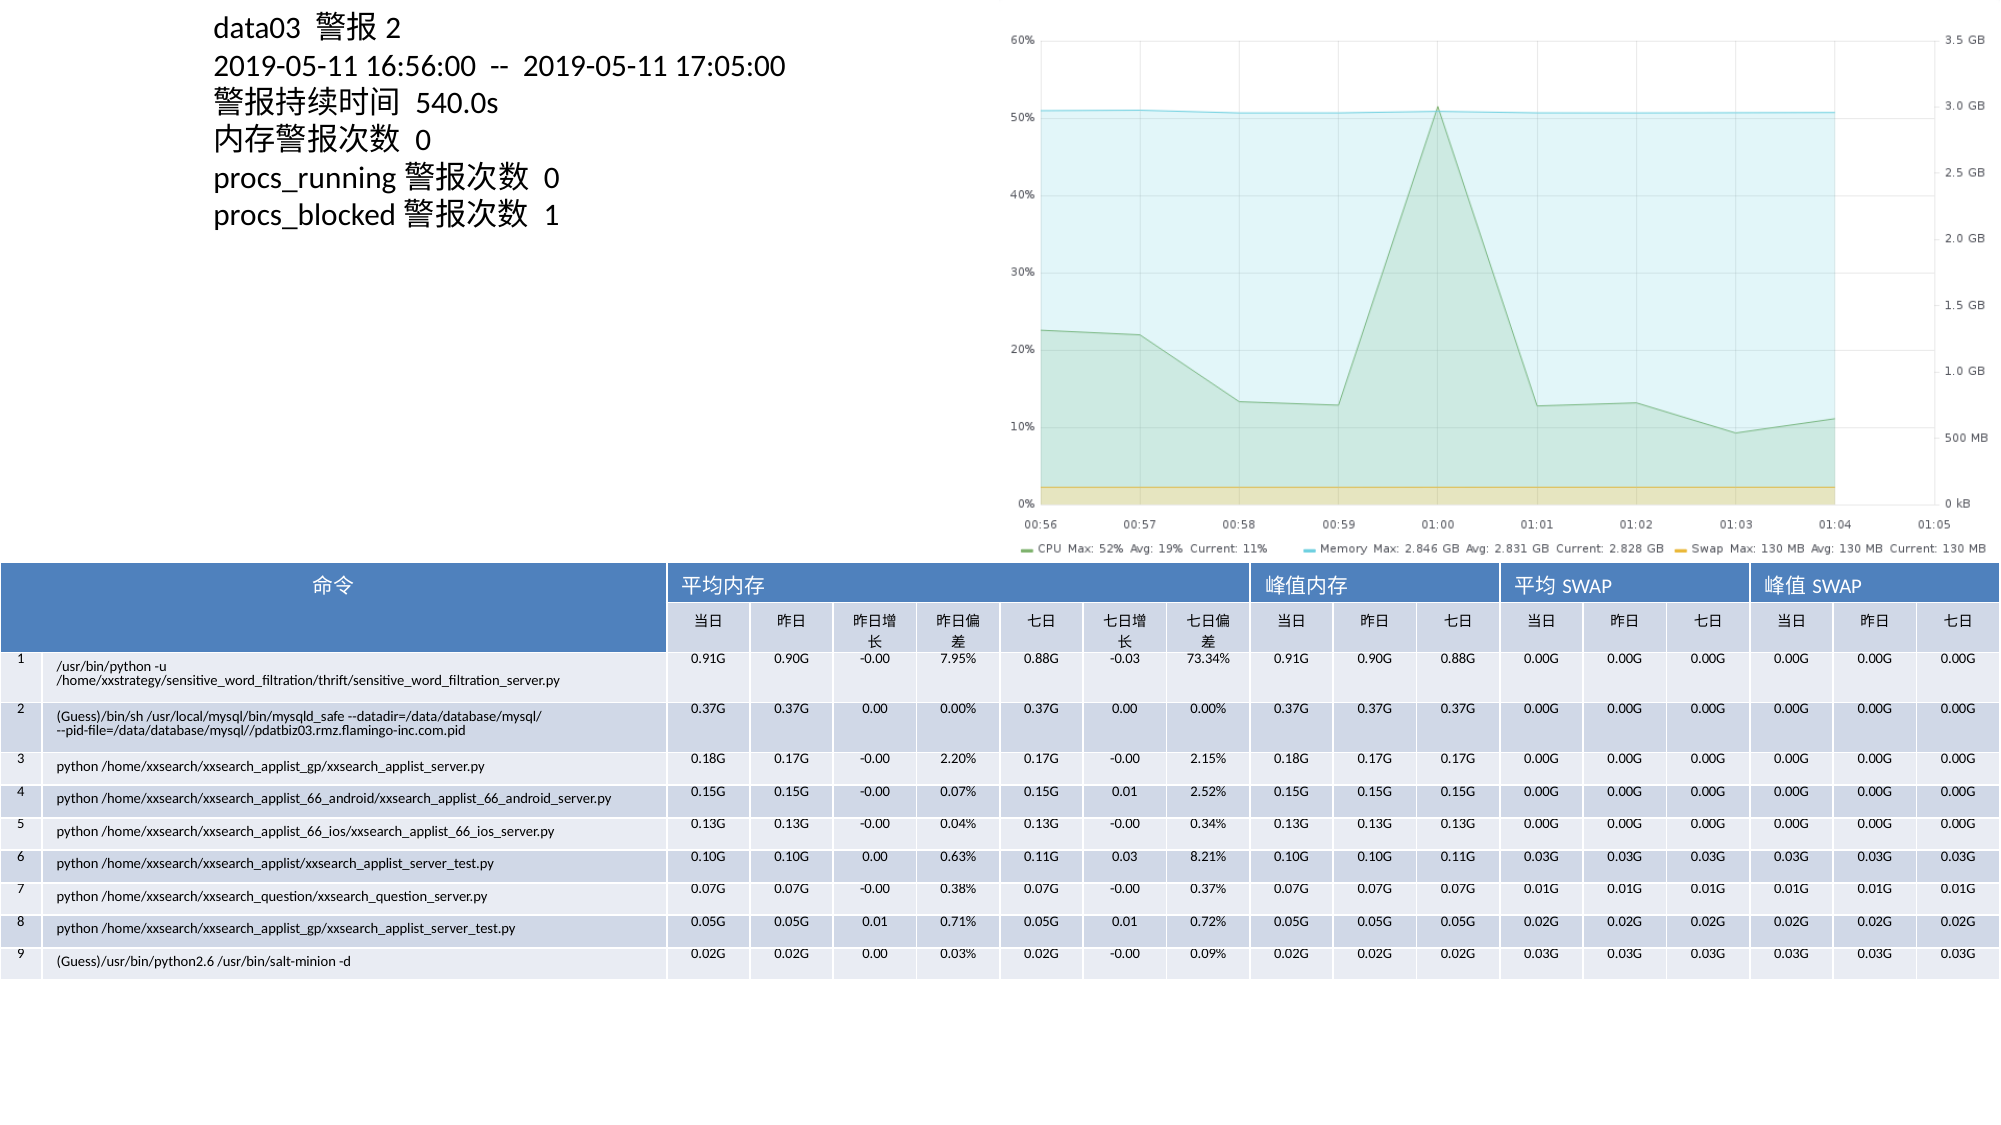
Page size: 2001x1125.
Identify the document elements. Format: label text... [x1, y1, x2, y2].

table_cell 8.21% [1167, 851, 1249, 882]
table_cell 0.00G [1834, 653, 1916, 702]
table_cell 昨日 [1834, 603, 1916, 652]
table_cell 0.05G [668, 916, 749, 947]
table_cell python /home/xxsearch/xxsearch_applist_66_ios/xxsearch_applist_66_ios_server.py [43, 819, 666, 849]
table_cell 0.15G [1334, 786, 1416, 817]
table_cell 0.07G [668, 884, 749, 914]
table_cell 0.00G [1751, 753, 1832, 784]
table_cell 0.00G [1501, 819, 1582, 849]
table_cell 73.34% [1167, 653, 1249, 702]
table_header 平均内存 [668, 563, 1249, 602]
table_cell /usr/bin/python -u /home/xxstrategy/sensitive_word_filtration/thrift/sensitive_word_filtration_server.py [43, 653, 666, 702]
table_cell 0.00G [1667, 819, 1749, 849]
table_cell -0.00 [1084, 949, 1166, 979]
table_cell 0.04% [917, 819, 999, 849]
table_cell 0.88G [1001, 653, 1082, 702]
table_cell (Guess)/bin/sh /usr/local/mysql/bin/mysqld_safe --datadir=/data/database/mysql/ --pid-file=/data/database/mysql//pdatbiz03.rmz.flamingo-inc.com.pid [43, 703, 666, 752]
table_cell 0.02G [1584, 916, 1666, 947]
table_cell 0.88G [1417, 653, 1499, 702]
table_cell 昨日增长 [834, 603, 916, 652]
table_cell 七日偏差 [1167, 603, 1249, 652]
table_cell python /home/xxsearch/xxsearch_applist_gp/xxsearch_applist_server_test.py [43, 916, 666, 947]
table_cell 0.00G [1834, 753, 1916, 784]
table_cell -0.00 [834, 786, 916, 817]
table_cell 0.02G [751, 949, 832, 979]
table_cell 0.18G [668, 753, 749, 784]
table_cell 0.00G [1584, 703, 1666, 752]
table_cell python /home/xxsearch/xxsearch_applist/xxsearch_applist_server_test.py [43, 851, 666, 882]
table_cell 0.00G [1751, 786, 1832, 817]
table_cell 0.37% [1167, 884, 1249, 914]
table_cell 0.37G [1251, 703, 1332, 752]
table_cell 0.02G [1334, 949, 1416, 979]
table_header 命令 [1, 563, 666, 652]
table_cell 0.00G [1501, 703, 1582, 752]
table_cell 0.00G [1584, 786, 1666, 817]
table_cell 0.05G [1001, 916, 1082, 947]
table_cell 七日增长 [1084, 603, 1166, 652]
table_cell (Guess)/usr/bin/python2.6 /usr/bin/salt-minion -d [43, 949, 666, 979]
table_cell 0.07G [1417, 884, 1499, 914]
table_cell 0.13G [1251, 819, 1332, 849]
table_cell 5 [1, 819, 41, 849]
table_cell 0.17G [1001, 753, 1082, 784]
table_header 峰值内存 [1251, 572, 1499, 602]
table_cell 0.90G [751, 653, 832, 702]
table_cell 0.00G [1834, 819, 1916, 849]
table_cell 0.07G [751, 884, 832, 914]
table_cell 0.05G [751, 916, 832, 947]
table_cell python /home/xxsearch/xxsearch_question/xxsearch_question_server.py [43, 884, 666, 914]
text_box data03 警报2 2019-05-11 16:56:00 -- 2019-05-11 17:05:00 警报持续时间 540.0s 内存警报次数 0 procs_running警报次数 0 procs_blocked警报次数 1 [198, 0, 802, 277]
table_cell -0.00 [1084, 753, 1166, 784]
table_cell 0.05G [1251, 916, 1332, 947]
table_cell 0.00G [1667, 653, 1749, 702]
table_cell 0.09% [1167, 949, 1249, 979]
table_cell 0.03G [1501, 851, 1582, 882]
table_cell -0.00 [834, 819, 916, 849]
table_cell -0.00 [1084, 884, 1166, 914]
table_cell 0.00G [1667, 786, 1749, 817]
table_cell 2.52% [1167, 786, 1249, 817]
table_cell 8 [1, 916, 41, 947]
table_cell 0.00G [1751, 653, 1832, 702]
table_cell 0.37G [1334, 703, 1416, 752]
table_cell 2.20% [917, 753, 999, 784]
table_cell 2 [1, 703, 41, 752]
table_cell 0.10G [668, 851, 749, 882]
table_cell 0.90G [1334, 653, 1416, 702]
table_cell 0.05G [1334, 916, 1416, 947]
table_cell -0.00 [834, 884, 916, 914]
table_cell 0.15G [668, 786, 749, 817]
table_cell 3 [1, 753, 41, 784]
table_cell 七日 [1001, 603, 1082, 652]
table_cell 0.00G [1501, 753, 1582, 784]
table_cell 当日 [1751, 603, 1832, 652]
table_cell 0.13G [751, 819, 832, 849]
table_cell 0.05G [1417, 916, 1499, 947]
table_cell 当日 [1251, 603, 1332, 652]
table_cell 0.10G [1334, 851, 1416, 882]
table_cell 0.00G [1584, 653, 1666, 702]
table_cell 0.02G [1834, 916, 1916, 947]
table_cell python /home/xxsearch/xxsearch_applist_gp/xxsearch_applist_server.py [43, 753, 666, 784]
table_cell 0.00G [1501, 653, 1582, 702]
table_cell 0.15G [751, 786, 832, 817]
table_cell 当日 [1501, 603, 1582, 652]
table_cell 0.00G [1917, 786, 1999, 817]
table_cell 1 [1, 653, 41, 702]
table_cell 0.17G [1334, 753, 1416, 784]
table_cell 0.07G [1251, 884, 1332, 914]
table_cell 0.07G [1001, 884, 1082, 914]
table_cell 0.00G [1917, 819, 1999, 849]
table_cell 当日 [668, 603, 749, 652]
table_cell 0.11G [1001, 851, 1082, 882]
table_cell 0.01G [1751, 884, 1832, 914]
table_cell 七日 [1417, 603, 1499, 652]
table_cell -0.00 [834, 653, 916, 702]
table_cell 0.03G [1917, 851, 1999, 882]
table_cell 0.01G [1917, 884, 1999, 914]
table_cell 0.00 [834, 703, 916, 752]
table_header 峰值SWAP [1751, 571, 1999, 602]
table_cell 昨日 [751, 603, 832, 652]
table_cell 0.03G [1751, 851, 1832, 882]
table_cell 0.01 [1084, 916, 1166, 947]
table_cell 0.02G [1667, 916, 1749, 947]
table_cell 0.37G [668, 703, 749, 752]
table_cell 0.37G [751, 703, 832, 752]
table_cell 0.03G [1667, 949, 1749, 979]
table_cell 2.15% [1167, 753, 1249, 784]
table_cell 0.01 [1084, 786, 1166, 817]
table_cell 0.10G [1251, 851, 1332, 882]
table_cell 0.00G [1917, 753, 1999, 784]
table_cell 0.03G [1751, 949, 1832, 979]
table_cell 七日 [1667, 603, 1749, 652]
table_cell 7.95% [917, 653, 999, 702]
table_cell 0.00 [834, 949, 916, 979]
table_cell 0.03G [1834, 851, 1916, 882]
table_cell 0.03G [1501, 949, 1582, 979]
table_cell 0.15G [1417, 786, 1499, 817]
picture [999, 0, 2000, 563]
table_cell 6 [1, 851, 41, 882]
table_cell 0.07G [1334, 884, 1416, 914]
table_cell 0.71% [917, 916, 999, 947]
table_cell 0.02G [1917, 916, 1999, 947]
table_cell 0.13G [668, 819, 749, 849]
table_cell 0.01G [1834, 884, 1916, 914]
table_cell 0.63% [917, 851, 999, 882]
table_cell 0.00 [834, 851, 916, 882]
table_cell 0.18G [1251, 753, 1332, 784]
table_cell 4 [1, 786, 41, 817]
table_cell 0.01 [834, 916, 916, 947]
table_cell 0.03% [917, 949, 999, 979]
table_cell 0.03G [1584, 949, 1666, 979]
table_cell 0.00G [1667, 703, 1749, 752]
table_cell 0.17G [751, 753, 832, 784]
table_cell 0.00G [1584, 753, 1666, 784]
table_cell 0.10G [751, 851, 832, 882]
table_cell 0.15G [1001, 786, 1082, 817]
table_header 平均SWAP [1501, 572, 1749, 602]
table_cell 0.00G [1917, 653, 1999, 702]
table_cell 0.02G [1417, 949, 1499, 979]
table_cell 0.00% [1167, 703, 1249, 752]
table_cell 昨日 [1334, 603, 1416, 652]
table_cell 0.00G [1667, 753, 1749, 784]
table_cell 0.03G [1667, 851, 1749, 882]
table_cell 0.72% [1167, 916, 1249, 947]
table_cell 0.01G [1667, 884, 1749, 914]
table_cell 0.37G [1001, 703, 1082, 752]
table_cell 0.00G [1584, 819, 1666, 849]
table_cell -0.00 [834, 753, 916, 784]
table_cell 0.00G [1751, 703, 1832, 752]
table_cell 0.17G [1417, 753, 1499, 784]
table_cell 0.00G [1834, 786, 1916, 817]
table_cell 0.02G [1751, 916, 1832, 947]
table_cell 0.02G [668, 949, 749, 979]
table_cell 0.00G [1501, 786, 1582, 817]
table_cell 0.02G [1501, 916, 1582, 947]
table_cell 0.13G [1334, 819, 1416, 849]
table_cell 0.02G [1251, 949, 1332, 979]
table_cell 0.03G [1584, 851, 1666, 882]
table_cell 0.13G [1001, 819, 1082, 849]
table_cell python /home/xxsearch/xxsearch_applist_66_android/xxsearch_applist_66_android_server.py [43, 786, 666, 817]
table_cell 0.01G [1501, 884, 1582, 914]
table_cell 0.34% [1167, 819, 1249, 849]
table_cell 0.03 [1084, 851, 1166, 882]
table_cell 0.00% [917, 703, 999, 752]
table_cell 0.01G [1584, 884, 1666, 914]
table_cell 7 [1, 884, 41, 914]
table_cell 0.15G [1251, 786, 1332, 817]
table_cell 0.03G [1834, 949, 1916, 979]
table_cell 0.03G [1917, 949, 1999, 979]
table_cell 昨日偏差 [917, 603, 999, 652]
table_cell -0.00 [1084, 819, 1166, 849]
table_cell 0.00G [1751, 819, 1832, 849]
table_cell 0.91G [668, 653, 749, 702]
table_cell 0.00 [1084, 703, 1166, 752]
table_cell 昨日 [1584, 603, 1666, 652]
table_cell -0.03 [1084, 653, 1166, 702]
table_cell 0.37G [1417, 703, 1499, 752]
table_cell 0.00G [1834, 703, 1916, 752]
table_cell 0.91G [1251, 653, 1332, 702]
table_cell 0.02G [1001, 949, 1082, 979]
table_cell 0.07% [917, 786, 999, 817]
table_cell 9 [1, 949, 41, 979]
table_cell 七日 [1917, 603, 1999, 652]
table_cell 0.00G [1917, 703, 1999, 752]
table_cell 0.38% [917, 884, 999, 914]
table_cell 0.13G [1417, 819, 1499, 849]
table_cell 0.11G [1417, 851, 1499, 882]
